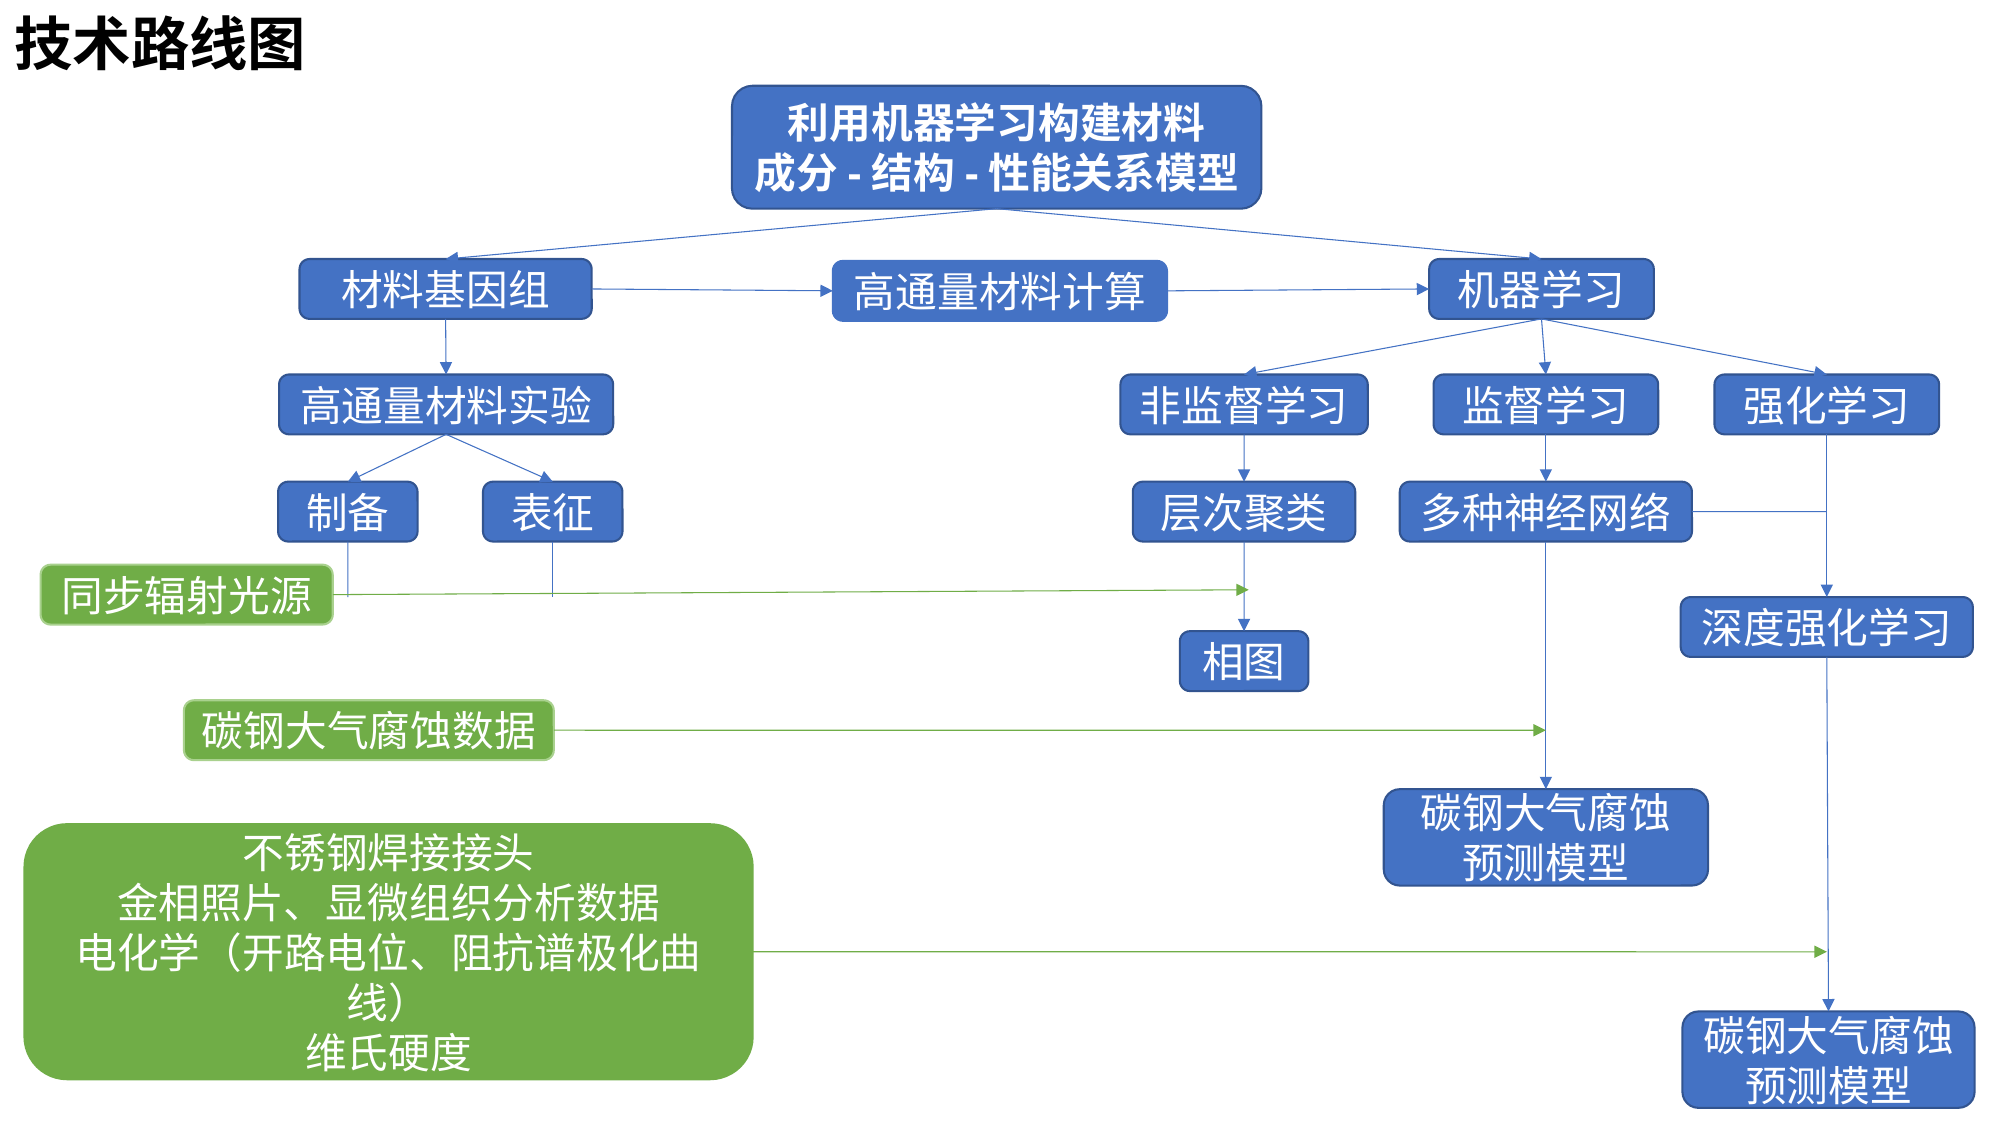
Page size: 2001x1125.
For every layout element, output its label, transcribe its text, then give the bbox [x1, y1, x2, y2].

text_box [24, 85, 1975, 1108]
text_box 技术路线图 [0, 0, 335, 85]
